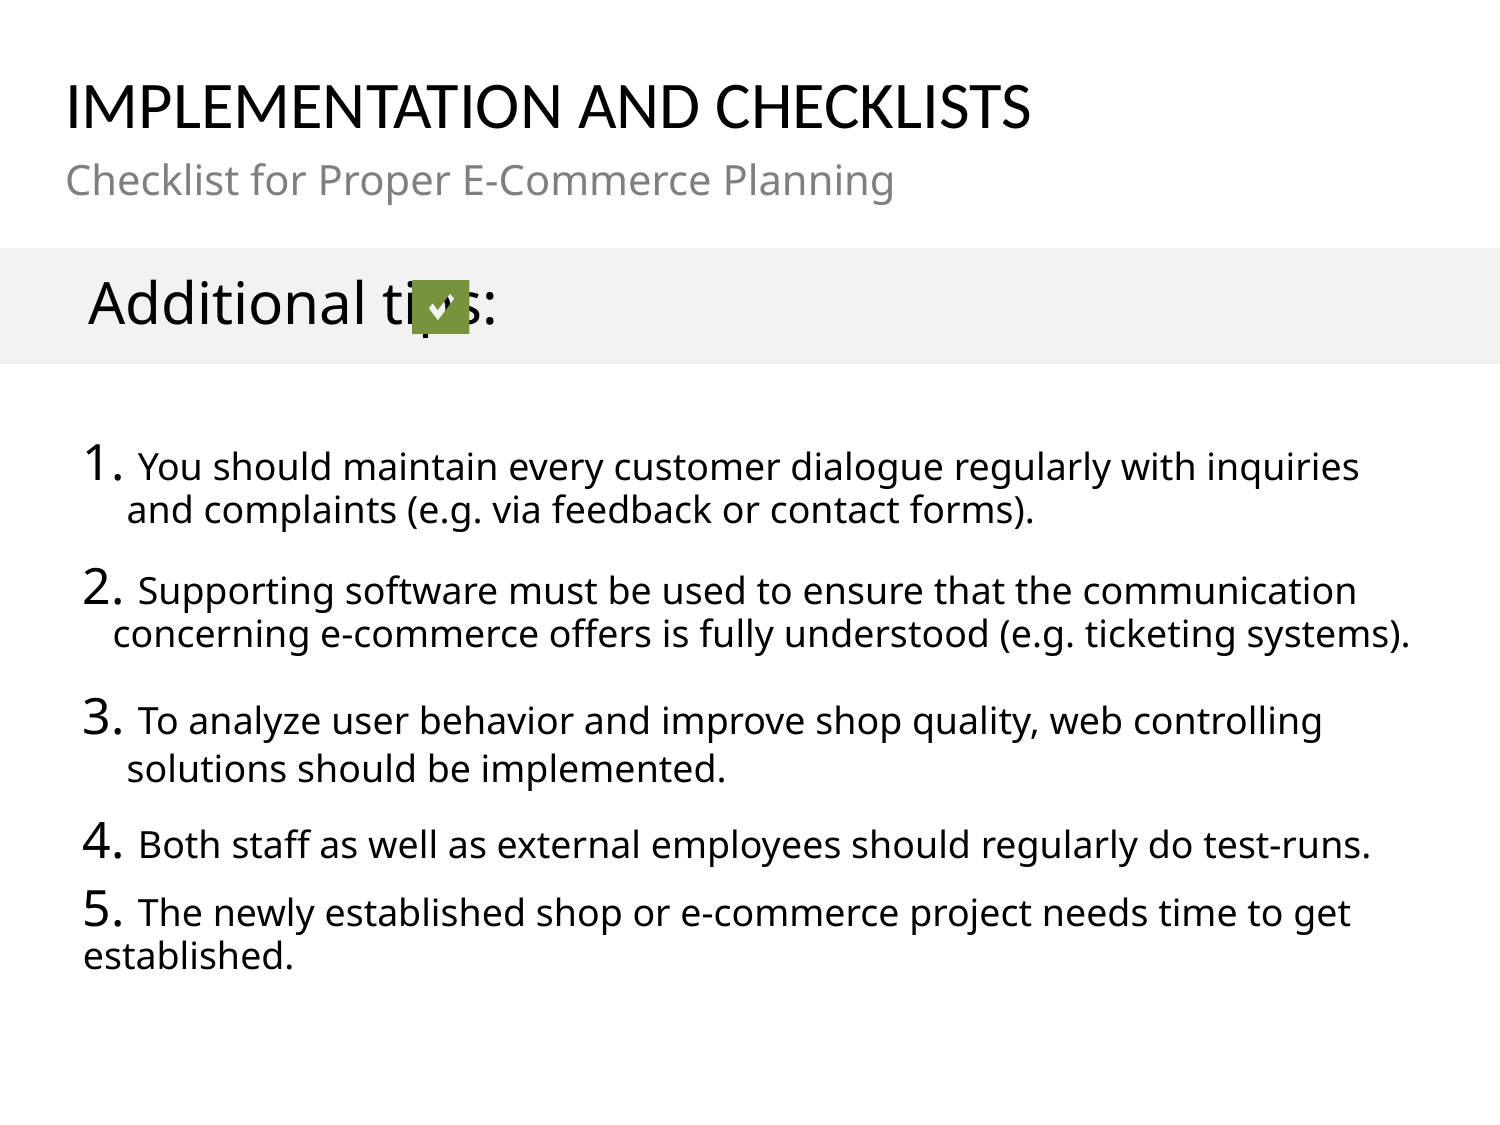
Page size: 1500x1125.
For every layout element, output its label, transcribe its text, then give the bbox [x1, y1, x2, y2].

title IMPLEMENTATION AND CHECKLISTS [64, 70, 1435, 159]
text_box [0, 247, 1500, 391]
text_box 1. You should maintain every customer dialogue regularly with inquiries and complaints (e.g. via feedback or contact forms). [68, 430, 1434, 553]
text_box 2. Supporting software must be used to ensure that the communication concerning e-commerce offers is fully understood (e.g. ticketing systems). [68, 553, 1434, 677]
list Checklist for Proper E-Commerce Planning [64, 159, 1435, 246]
text_box 4. Both staff as well as external employees should regularly do test-runs. [68, 800, 1434, 875]
text_box 3. To analyze user behavior and improve shop quality, web controlling solutions should be implemented. [68, 677, 1434, 800]
text_box 5. The newly established shop or e-commerce project needs time to get established. [68, 875, 1434, 957]
